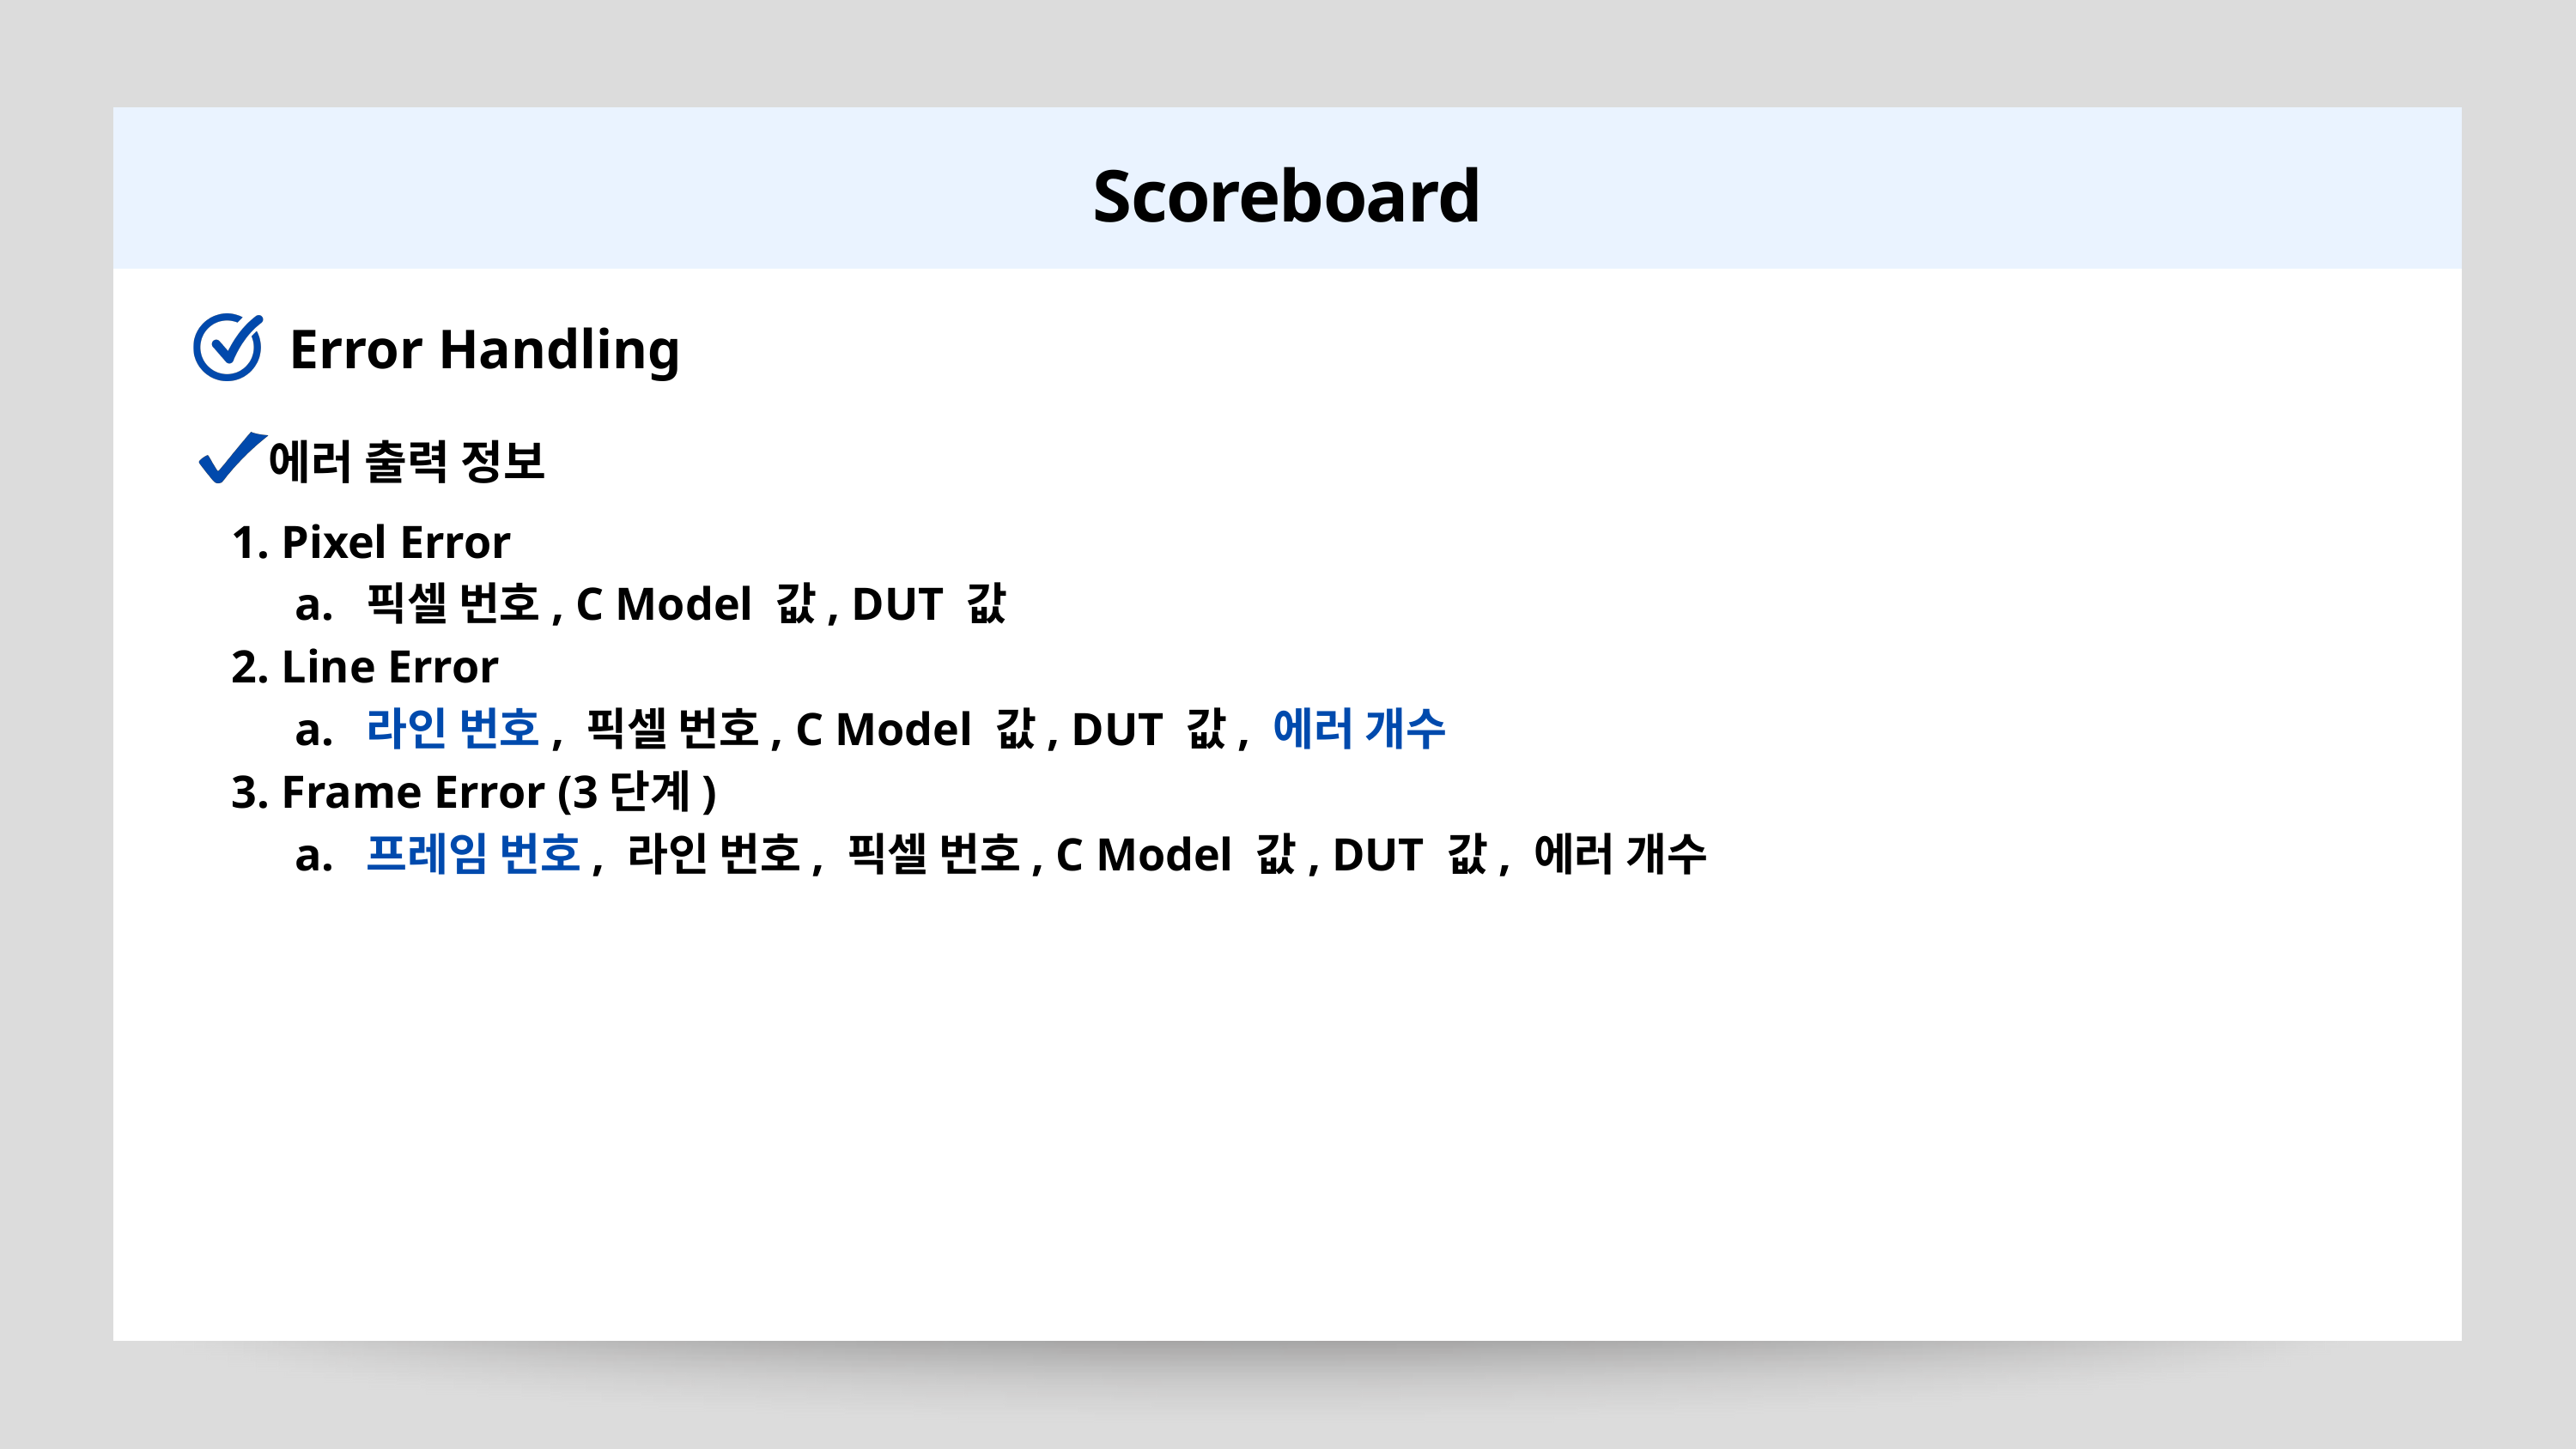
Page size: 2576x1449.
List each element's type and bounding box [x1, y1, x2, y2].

text_box [113, 277, 2463, 1424]
text_box [113, 106, 2463, 269]
